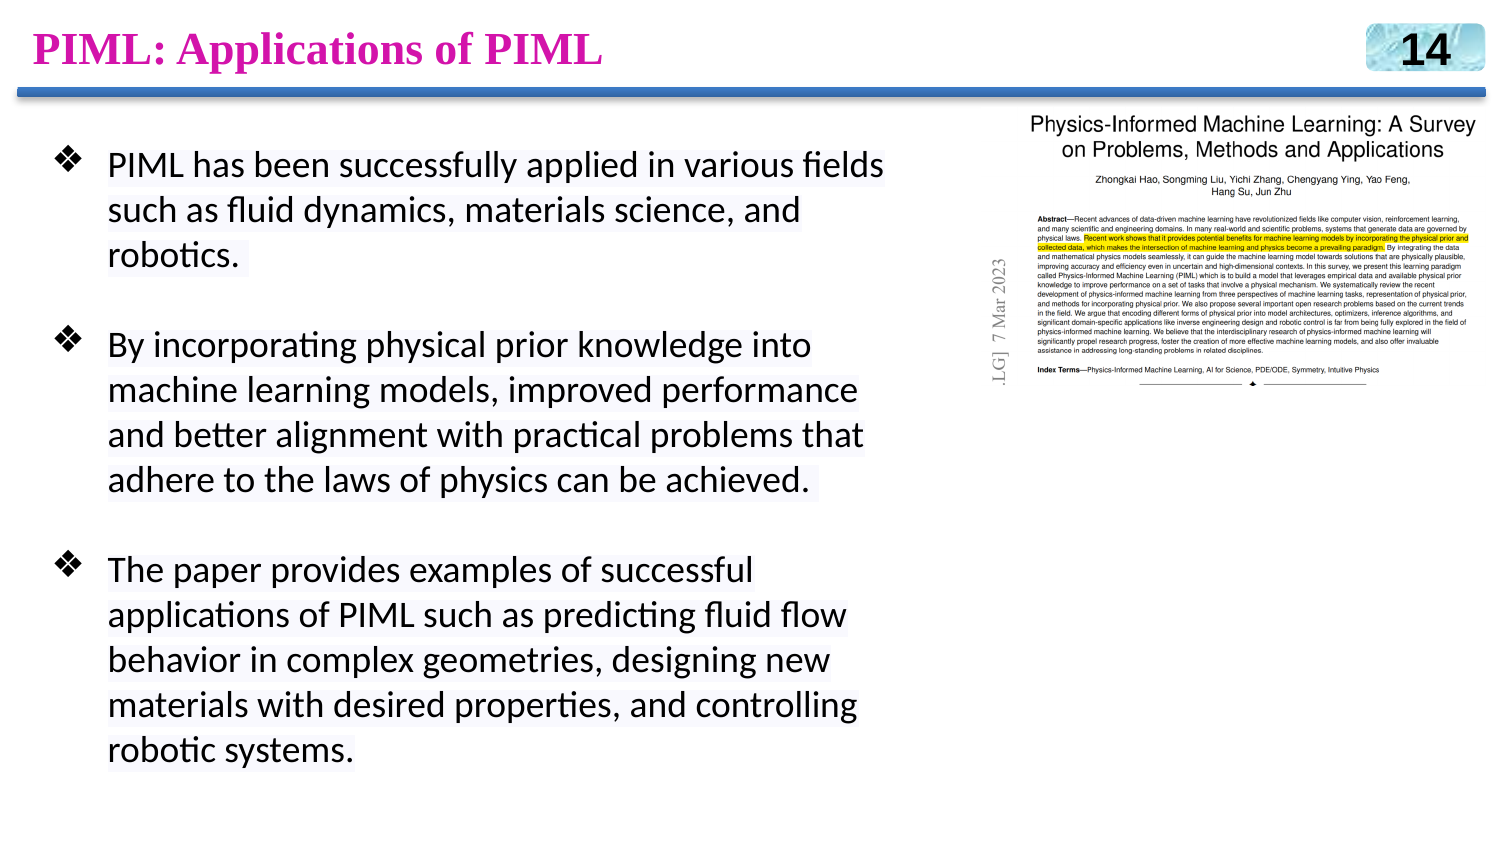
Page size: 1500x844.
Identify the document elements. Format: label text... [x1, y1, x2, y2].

text_box PIML has been successfully applied in various fields such as fluid dynamics, materials science, and robotics. By incorporating physical prior knowledge into machine learning models, improved performance and better alignment with practical problems that adhere to the laws of physics can be achieved. The paper provides examples of successful applications of PIML such as predicting fluid flow behavior in complex geometries, designing new materials with desired properties, and controlling robotic systems. [17, 125, 912, 786]
title PIML: Applications of PIML [17, 14, 1080, 78]
picture [981, 106, 1486, 386]
text_box [17, 87, 1486, 97]
text_box 14 [1366, 23, 1486, 72]
